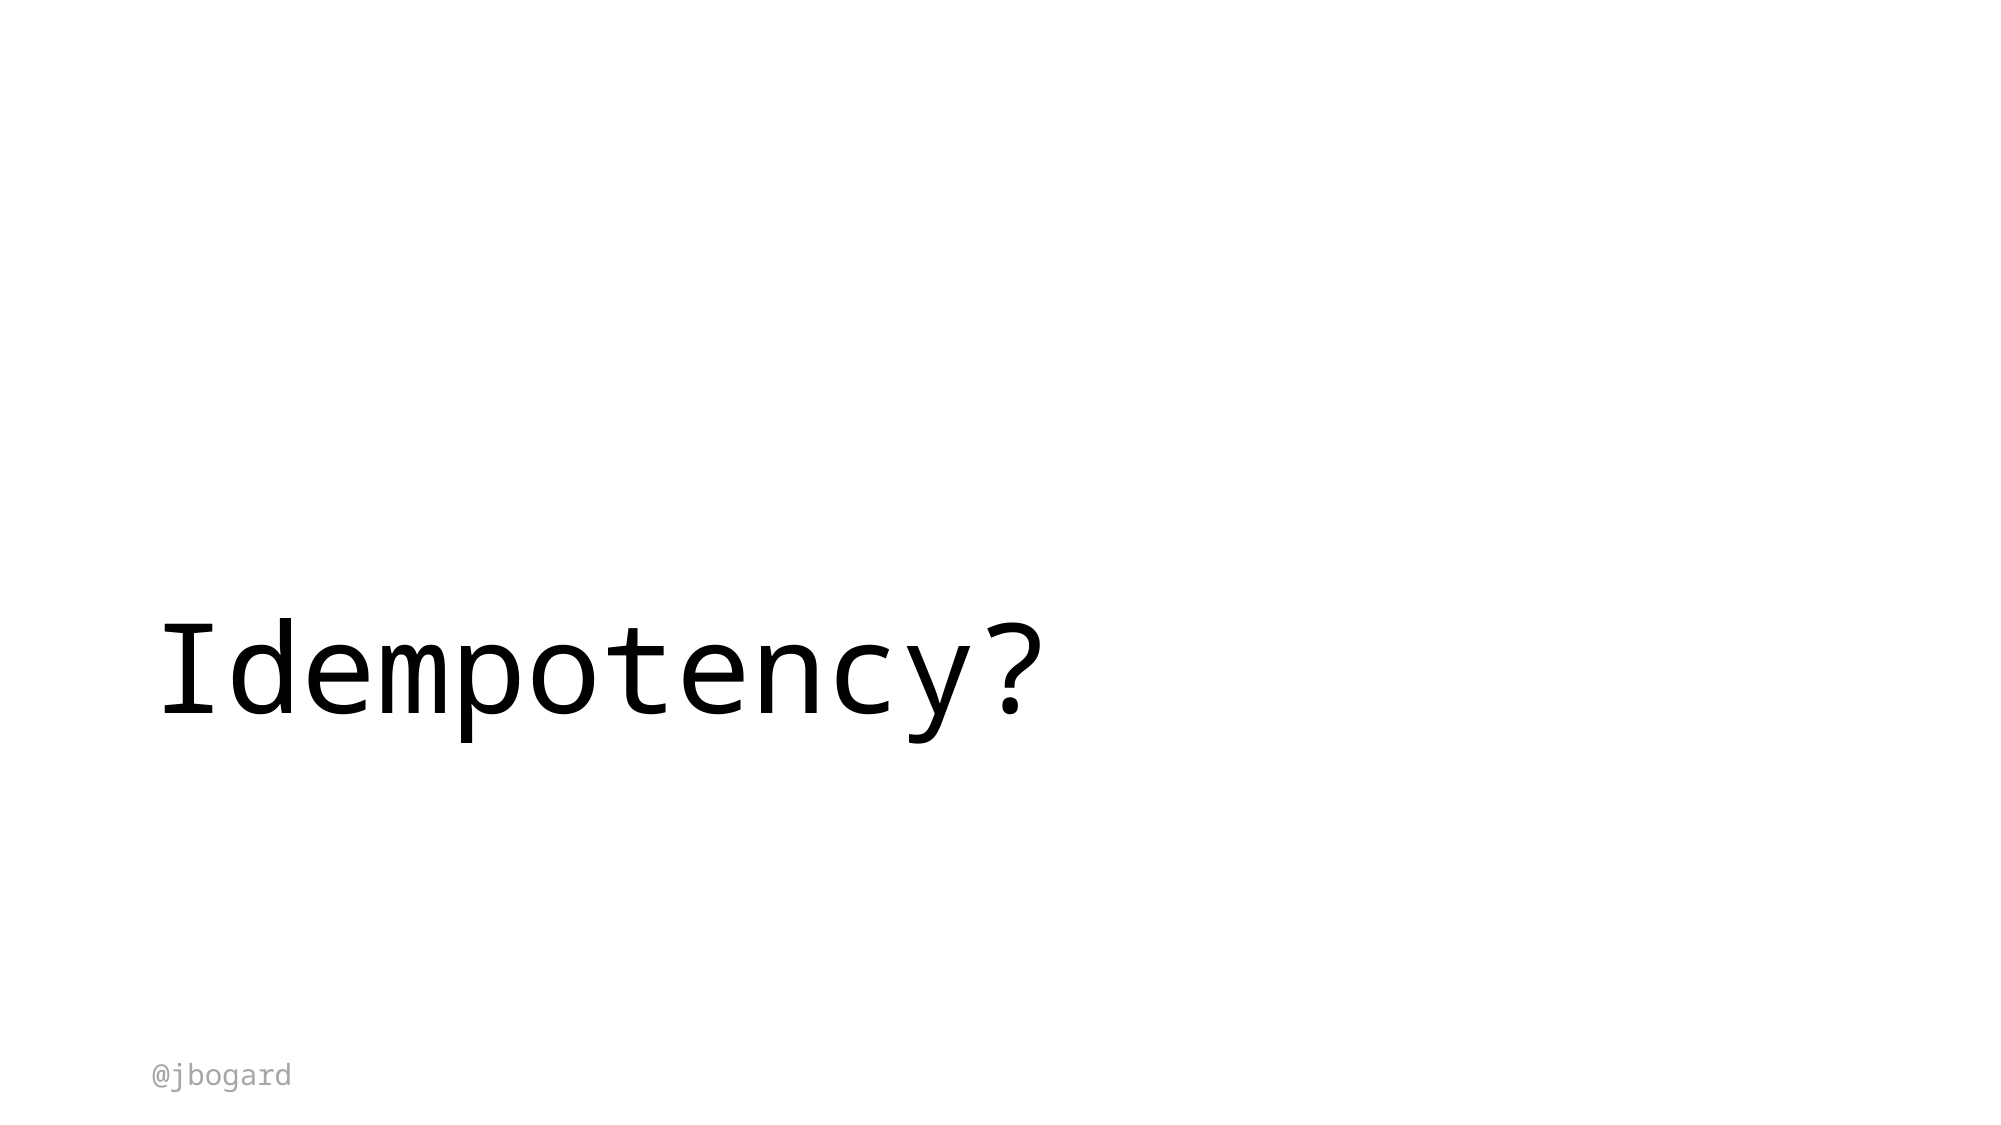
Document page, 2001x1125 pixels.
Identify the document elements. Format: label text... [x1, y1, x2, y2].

title Idempotency? [136, 280, 1862, 749]
